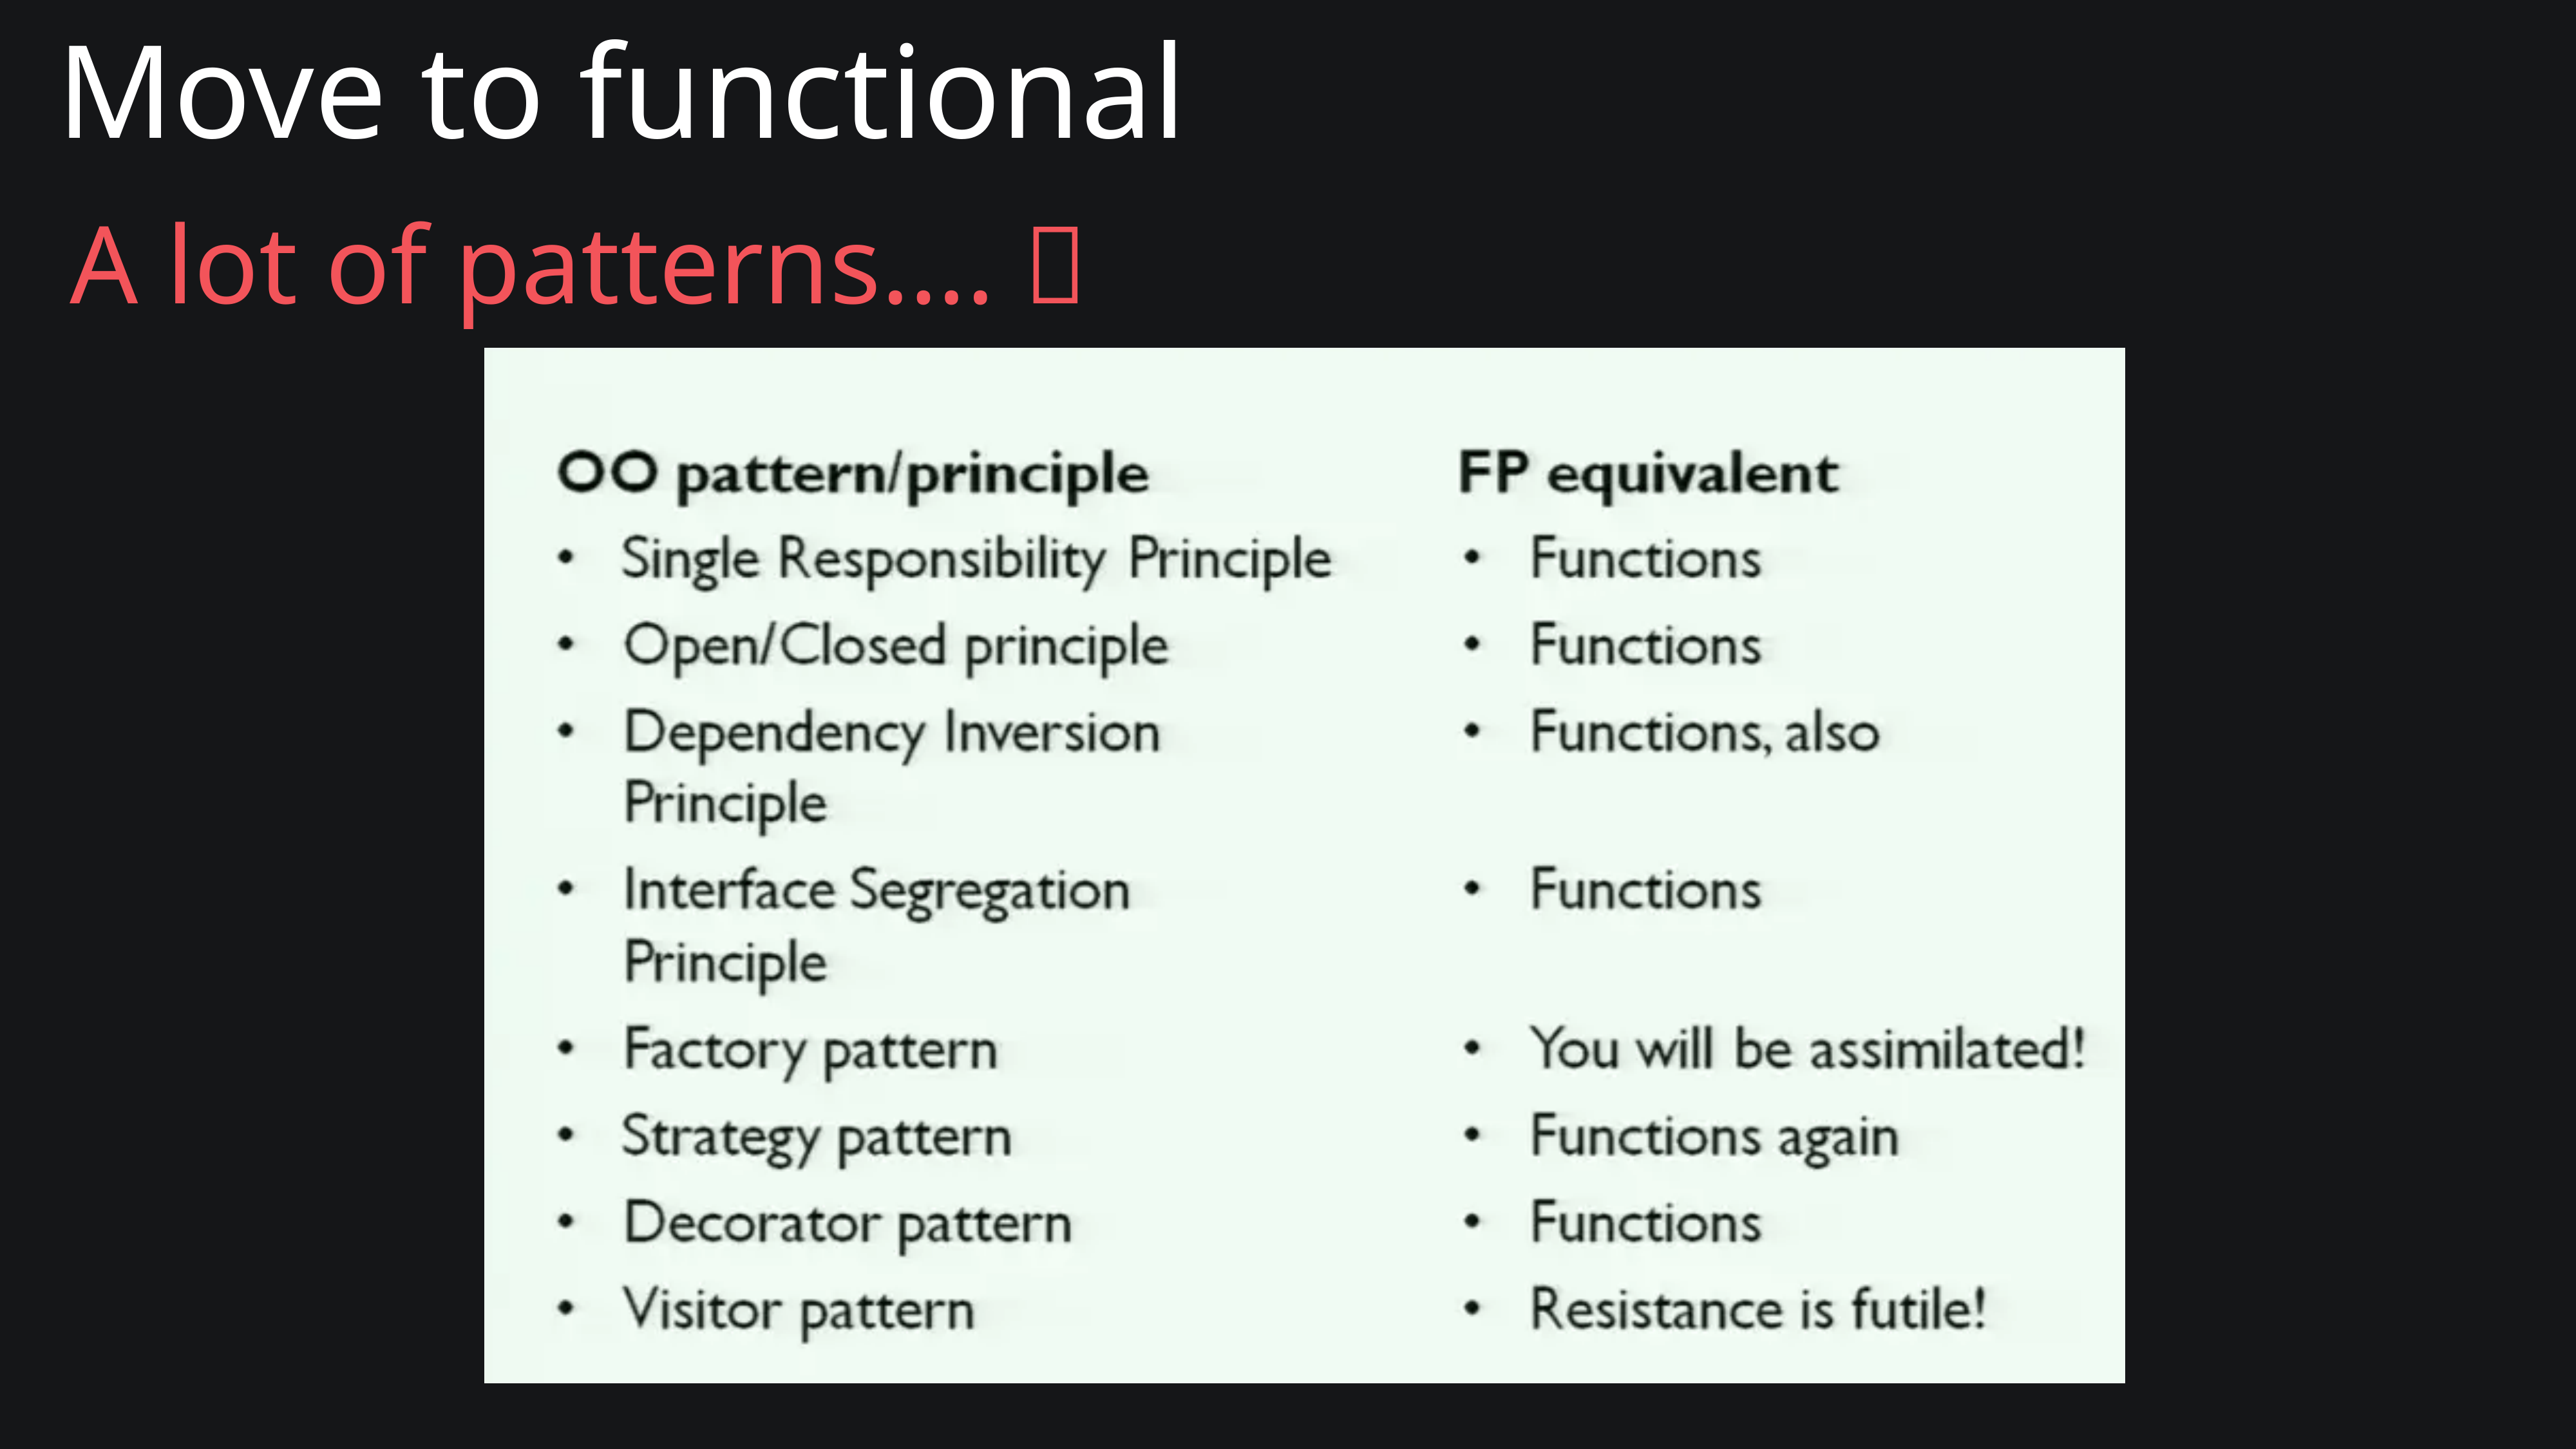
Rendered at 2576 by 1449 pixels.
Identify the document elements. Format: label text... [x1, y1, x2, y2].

list A lot of patterns….  [60, 216, 2550, 308]
picture [484, 348, 2126, 1383]
title Move to functional [47, 34, 2537, 176]
